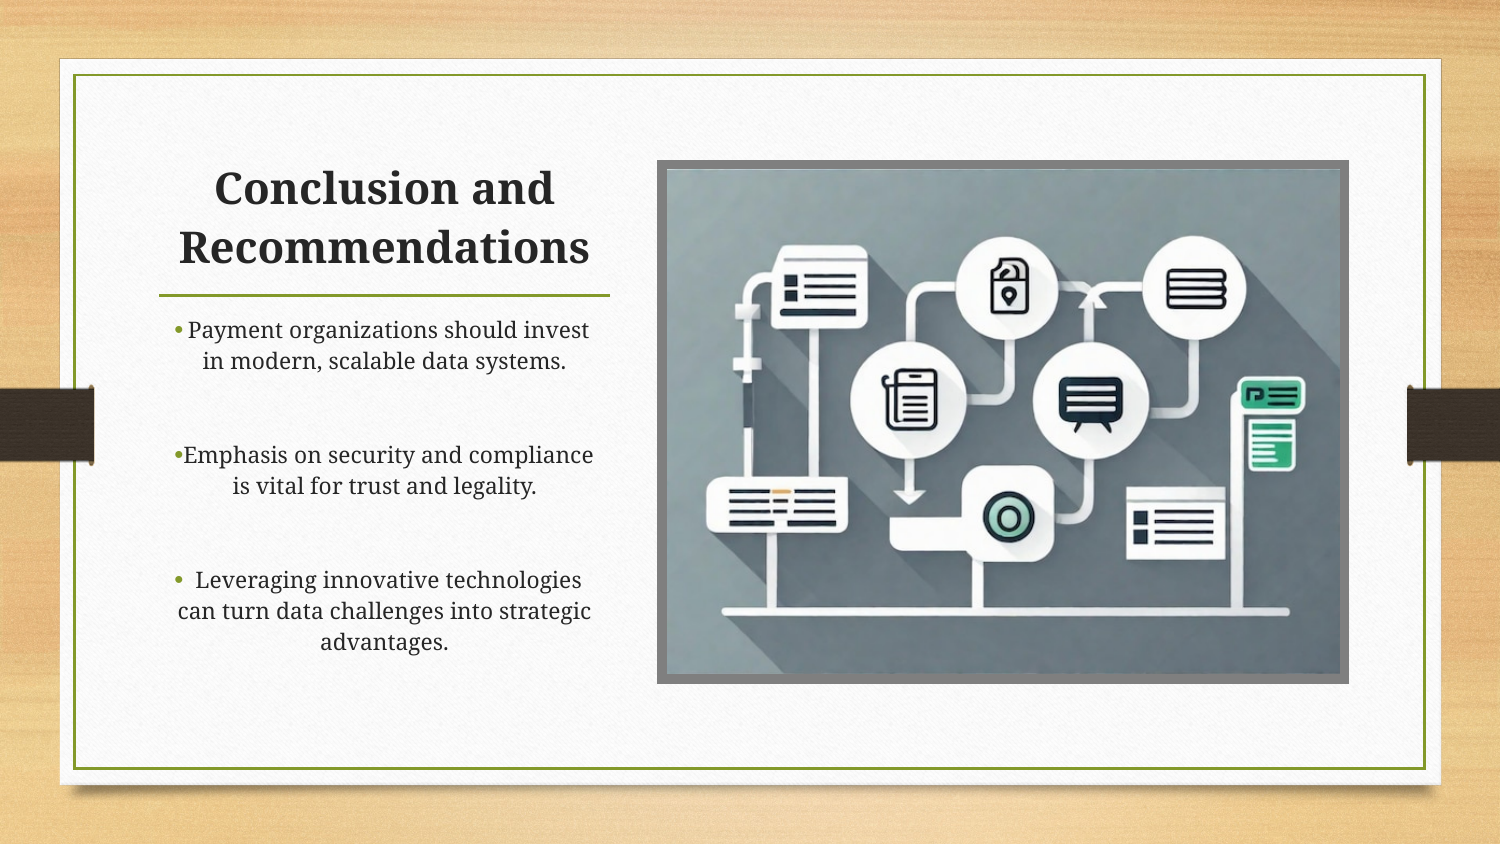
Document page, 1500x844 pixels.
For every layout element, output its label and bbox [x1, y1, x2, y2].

text_box [0, 0, 1500, 844]
picture [666, 168, 1340, 675]
